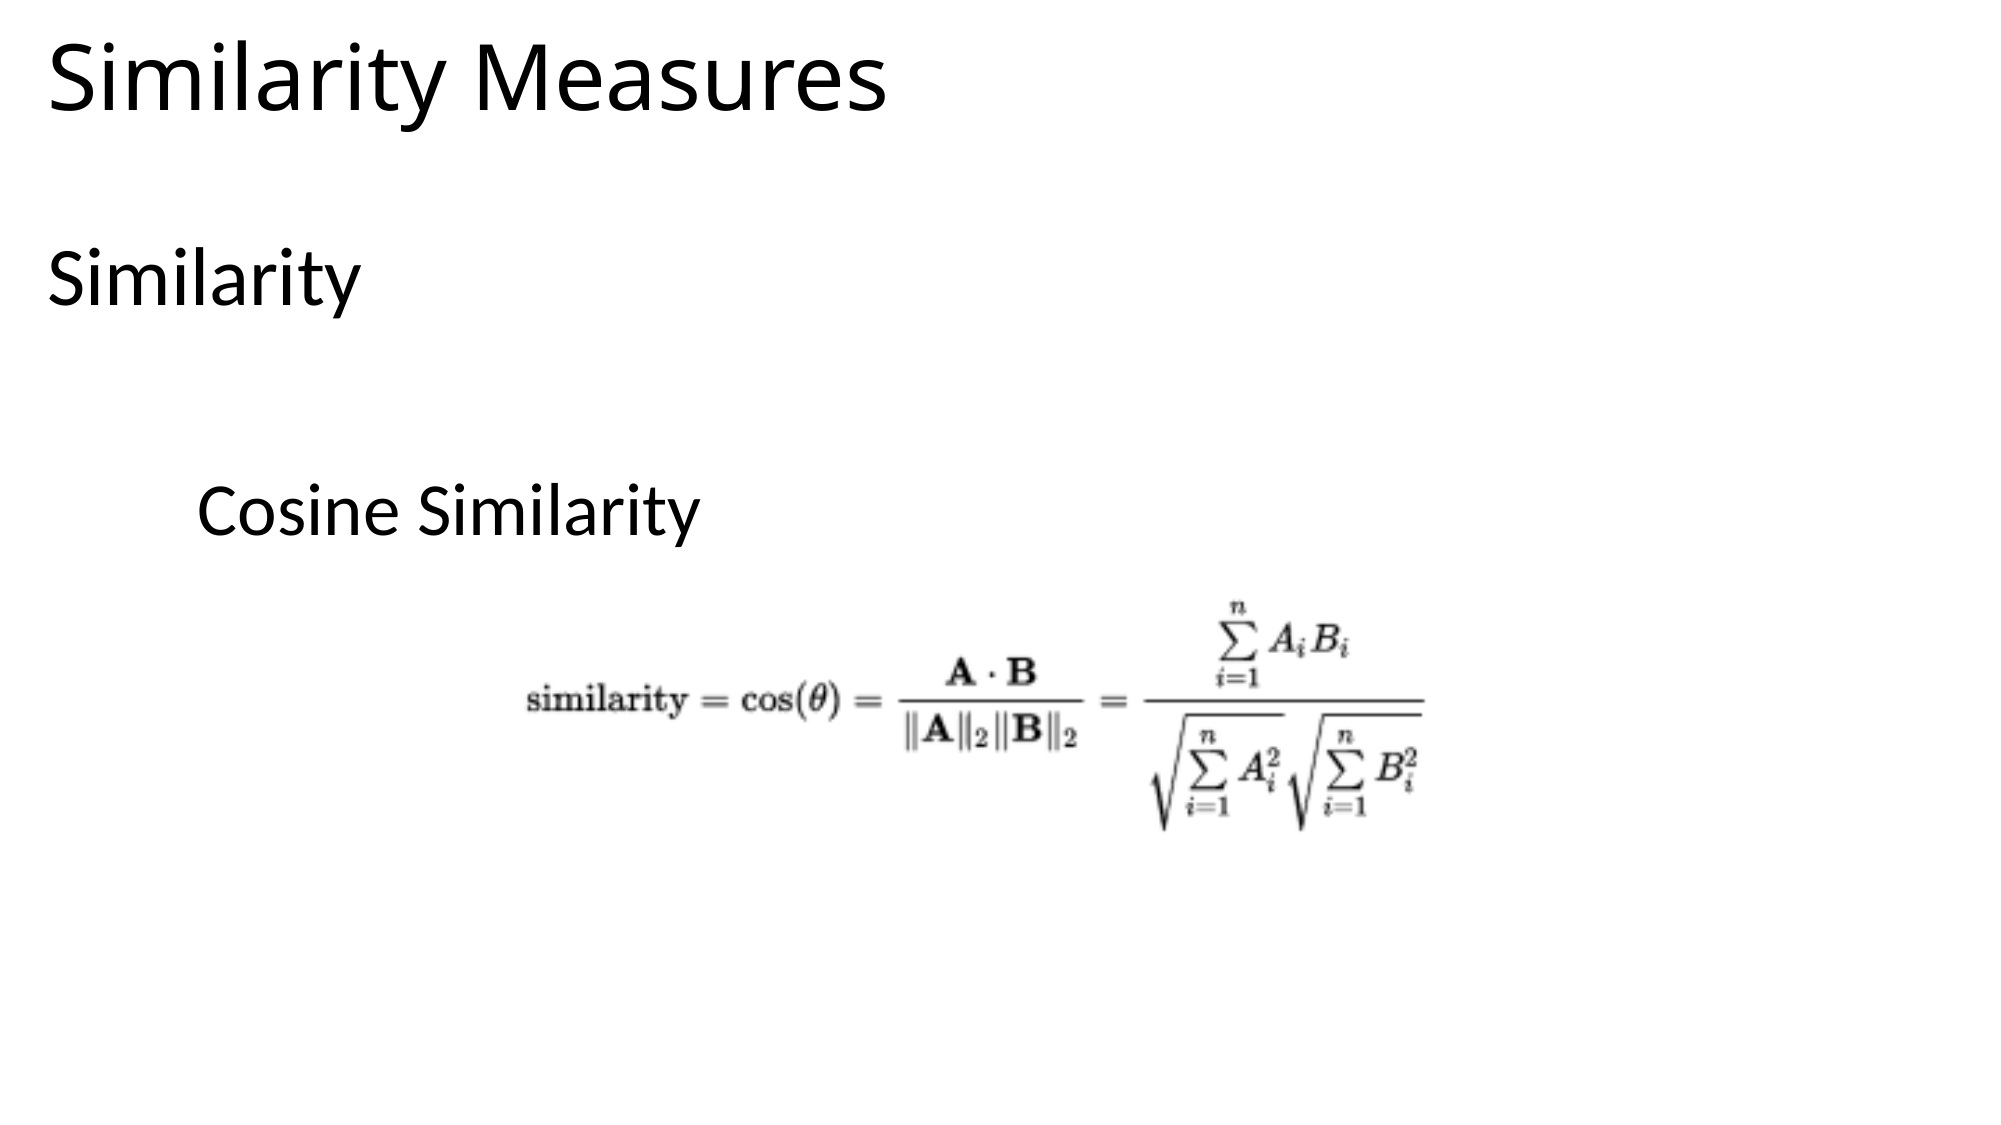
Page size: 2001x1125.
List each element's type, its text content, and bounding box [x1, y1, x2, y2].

picture [487, 586, 1445, 840]
title Similarity Measures [32, 0, 1758, 80]
list Similarity Cosine Similarity [32, 80, 1758, 795]
